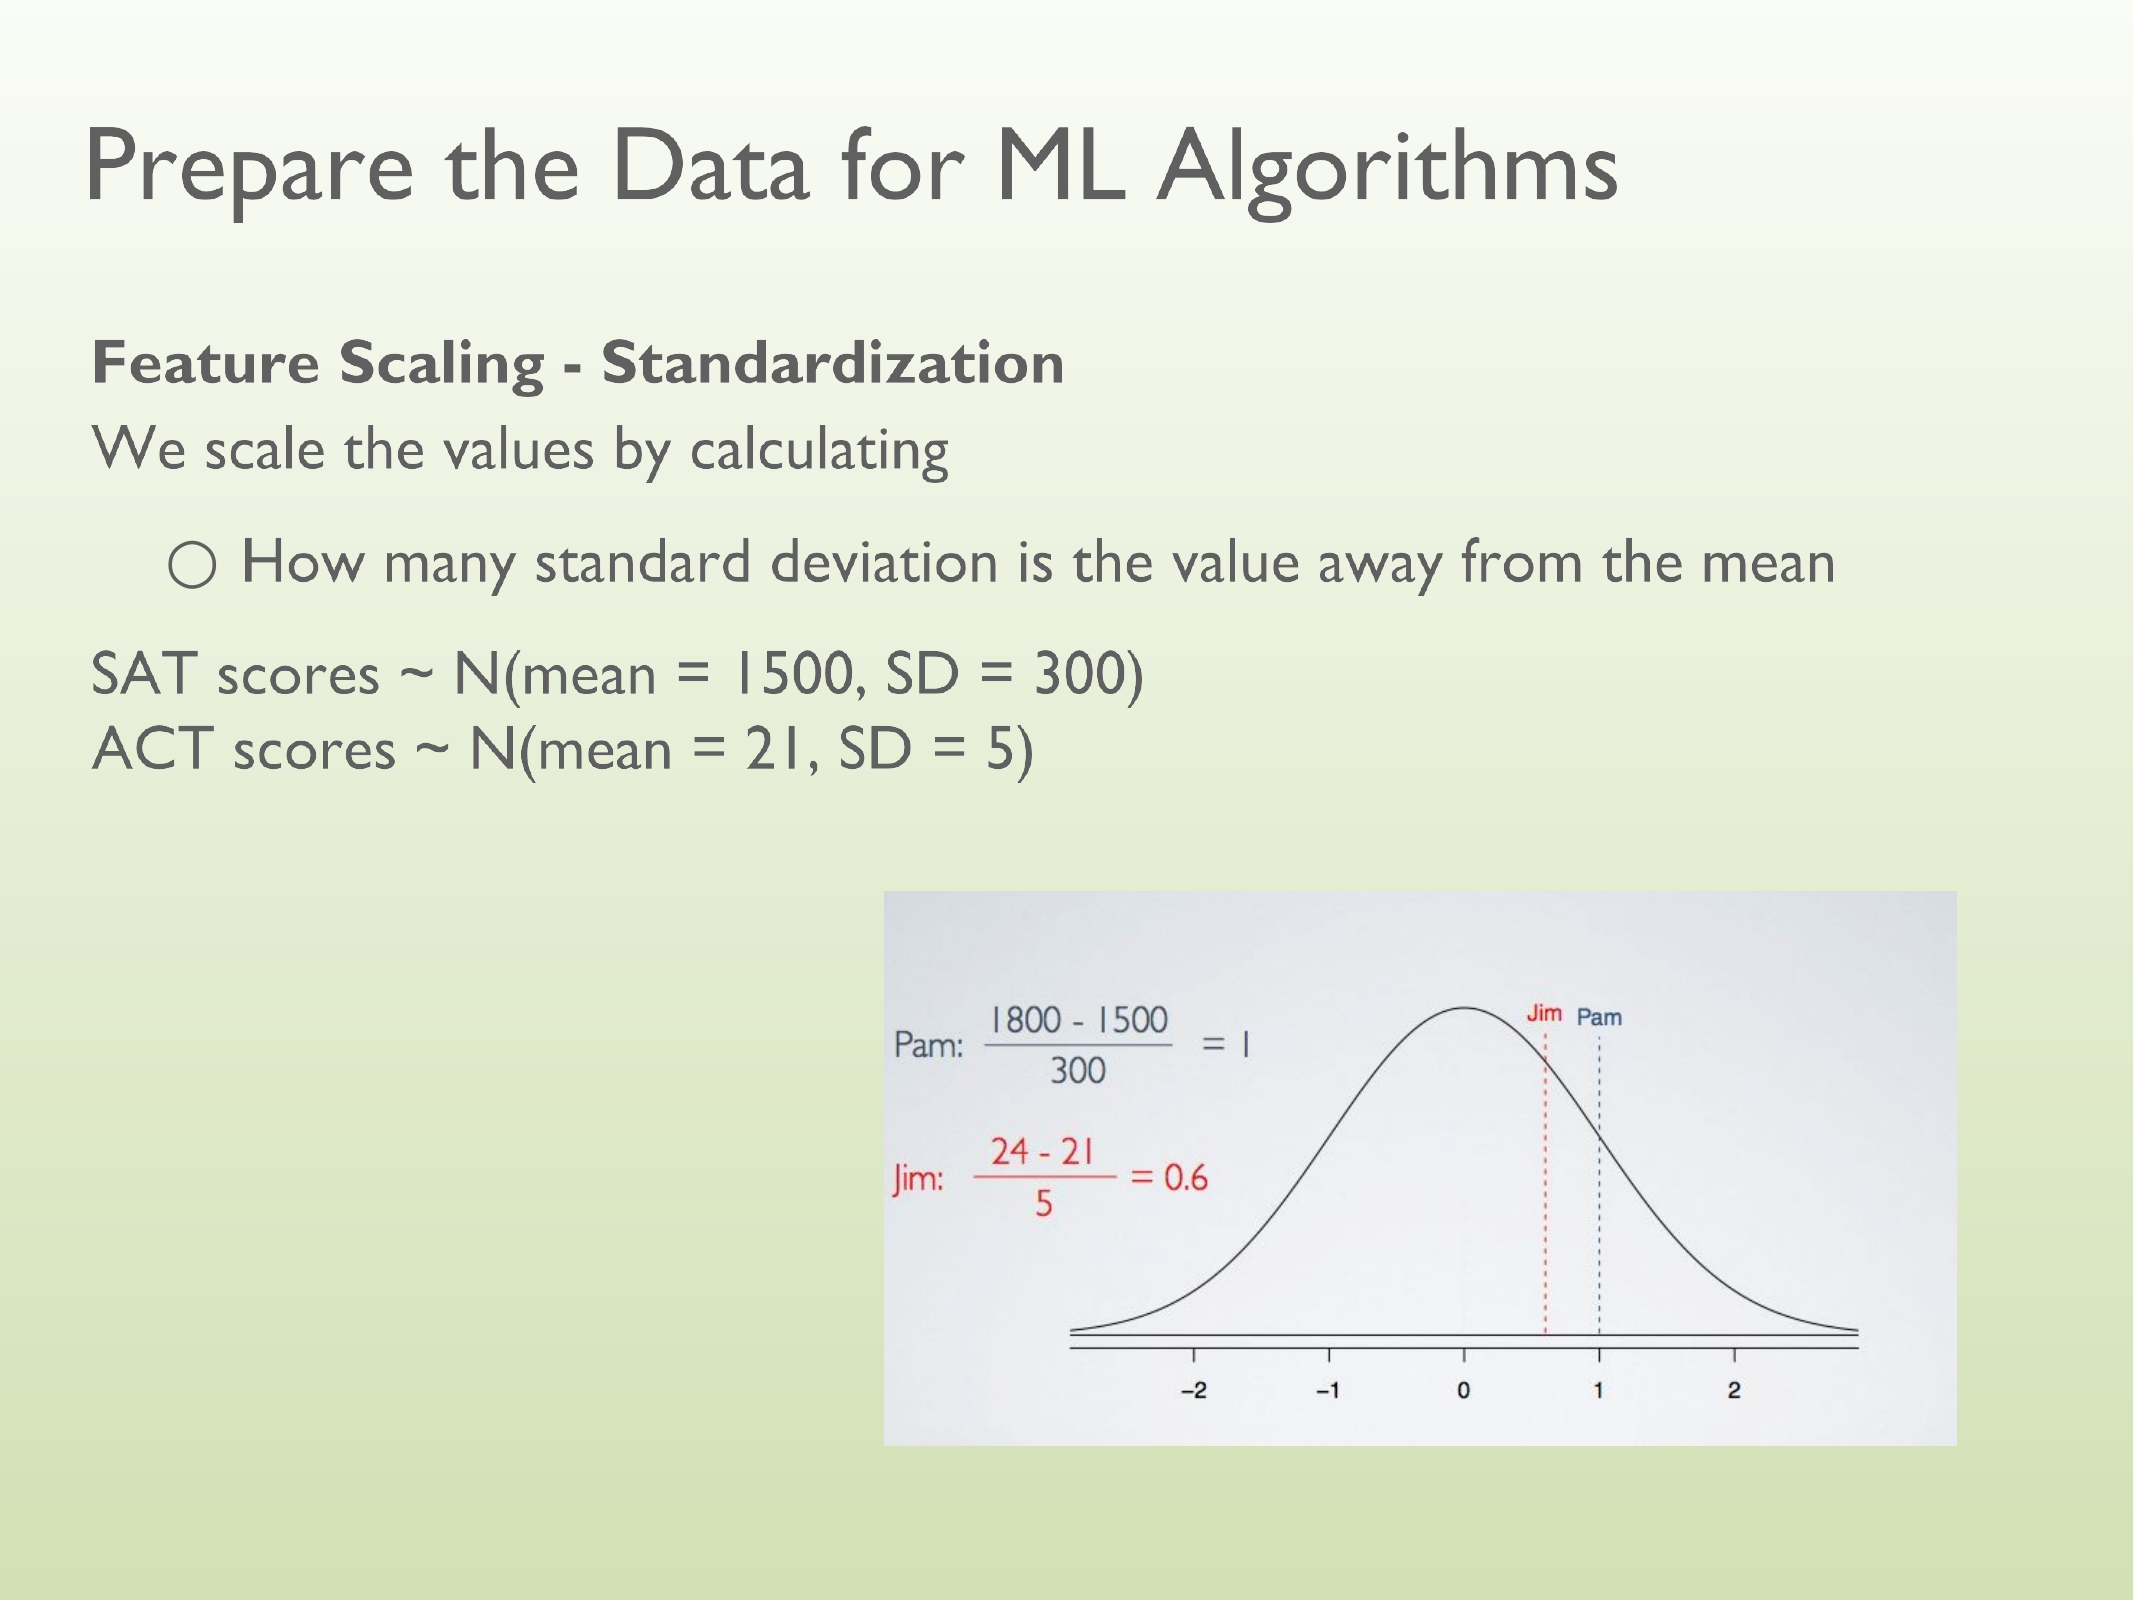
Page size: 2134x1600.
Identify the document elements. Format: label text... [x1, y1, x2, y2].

picture [883, 891, 1957, 1447]
picture [95, 339, 1062, 398]
picture [93, 650, 1142, 709]
picture [90, 425, 948, 484]
picture [245, 537, 1833, 596]
picture [90, 126, 1617, 223]
text_box ○ [163, 516, 206, 594]
picture [90, 725, 1033, 784]
